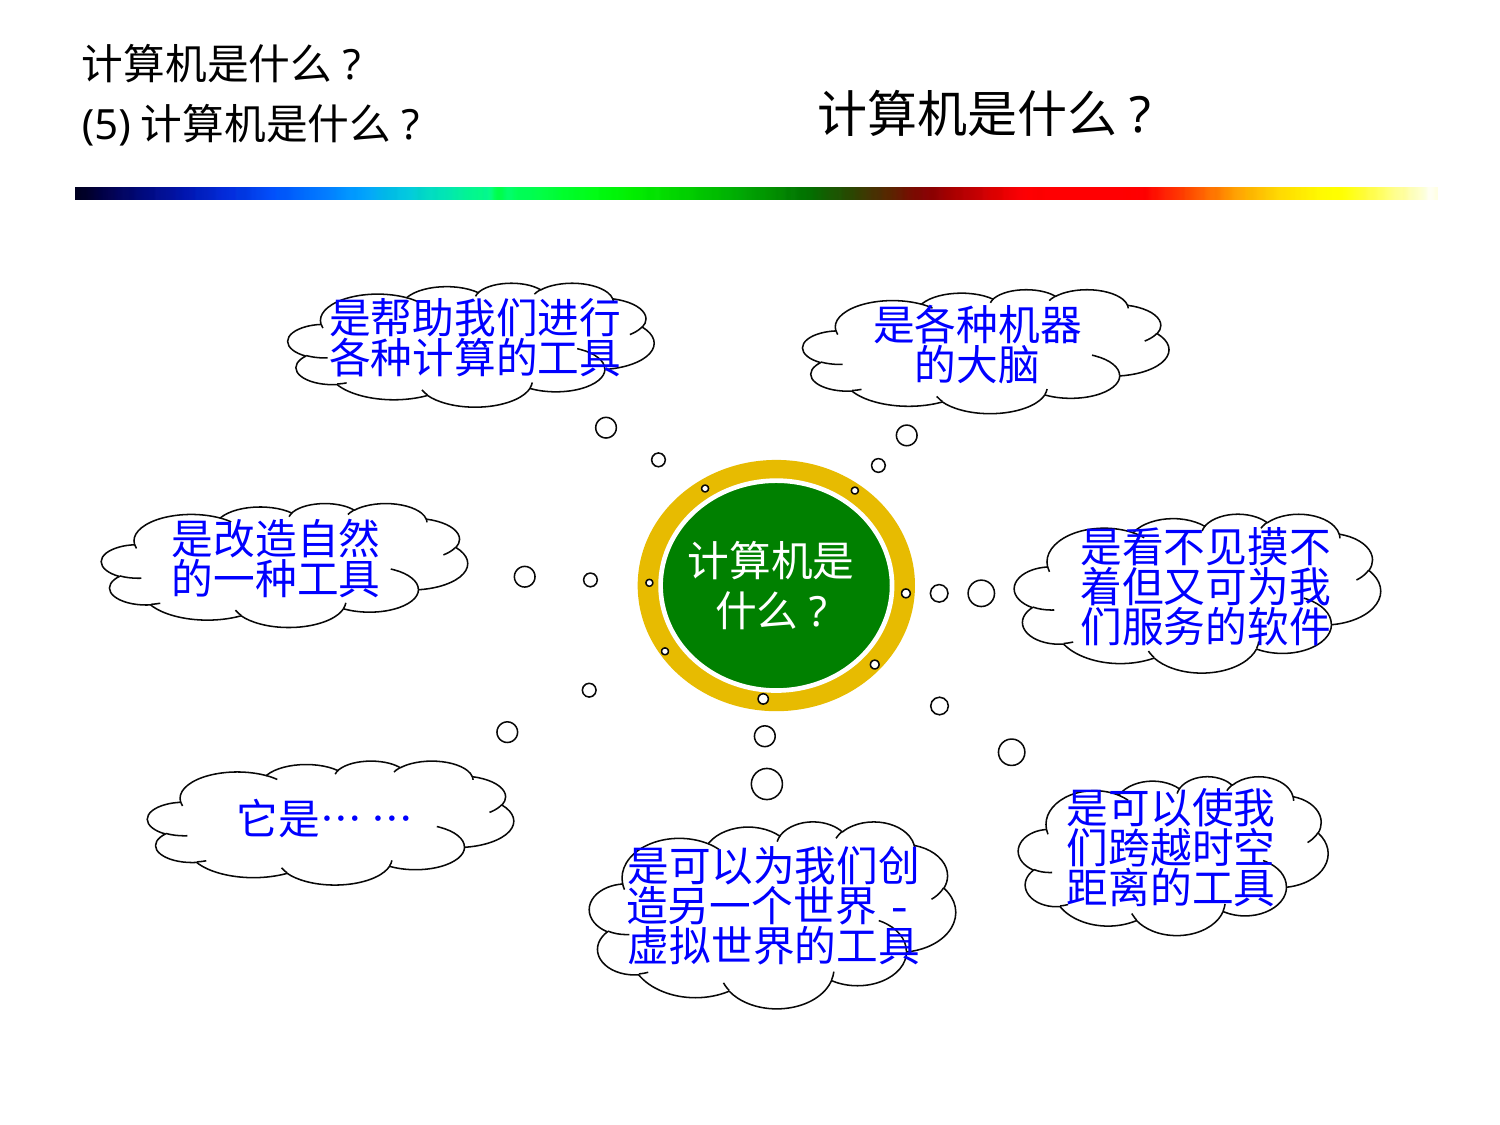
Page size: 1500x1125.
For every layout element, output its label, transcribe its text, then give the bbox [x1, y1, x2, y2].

text_box 计算机是什么? [802, 56, 1415, 150]
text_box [101, 502, 468, 628]
text_box 计算机是什么? (5)计算机是什么? [67, 20, 588, 155]
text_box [1018, 775, 1329, 936]
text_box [287, 282, 655, 407]
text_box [147, 760, 514, 885]
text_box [802, 289, 1170, 414]
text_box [1014, 513, 1381, 673]
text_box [589, 821, 956, 1009]
picture [392, 187, 1438, 200]
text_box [637, 459, 916, 712]
picture [75, 187, 365, 200]
